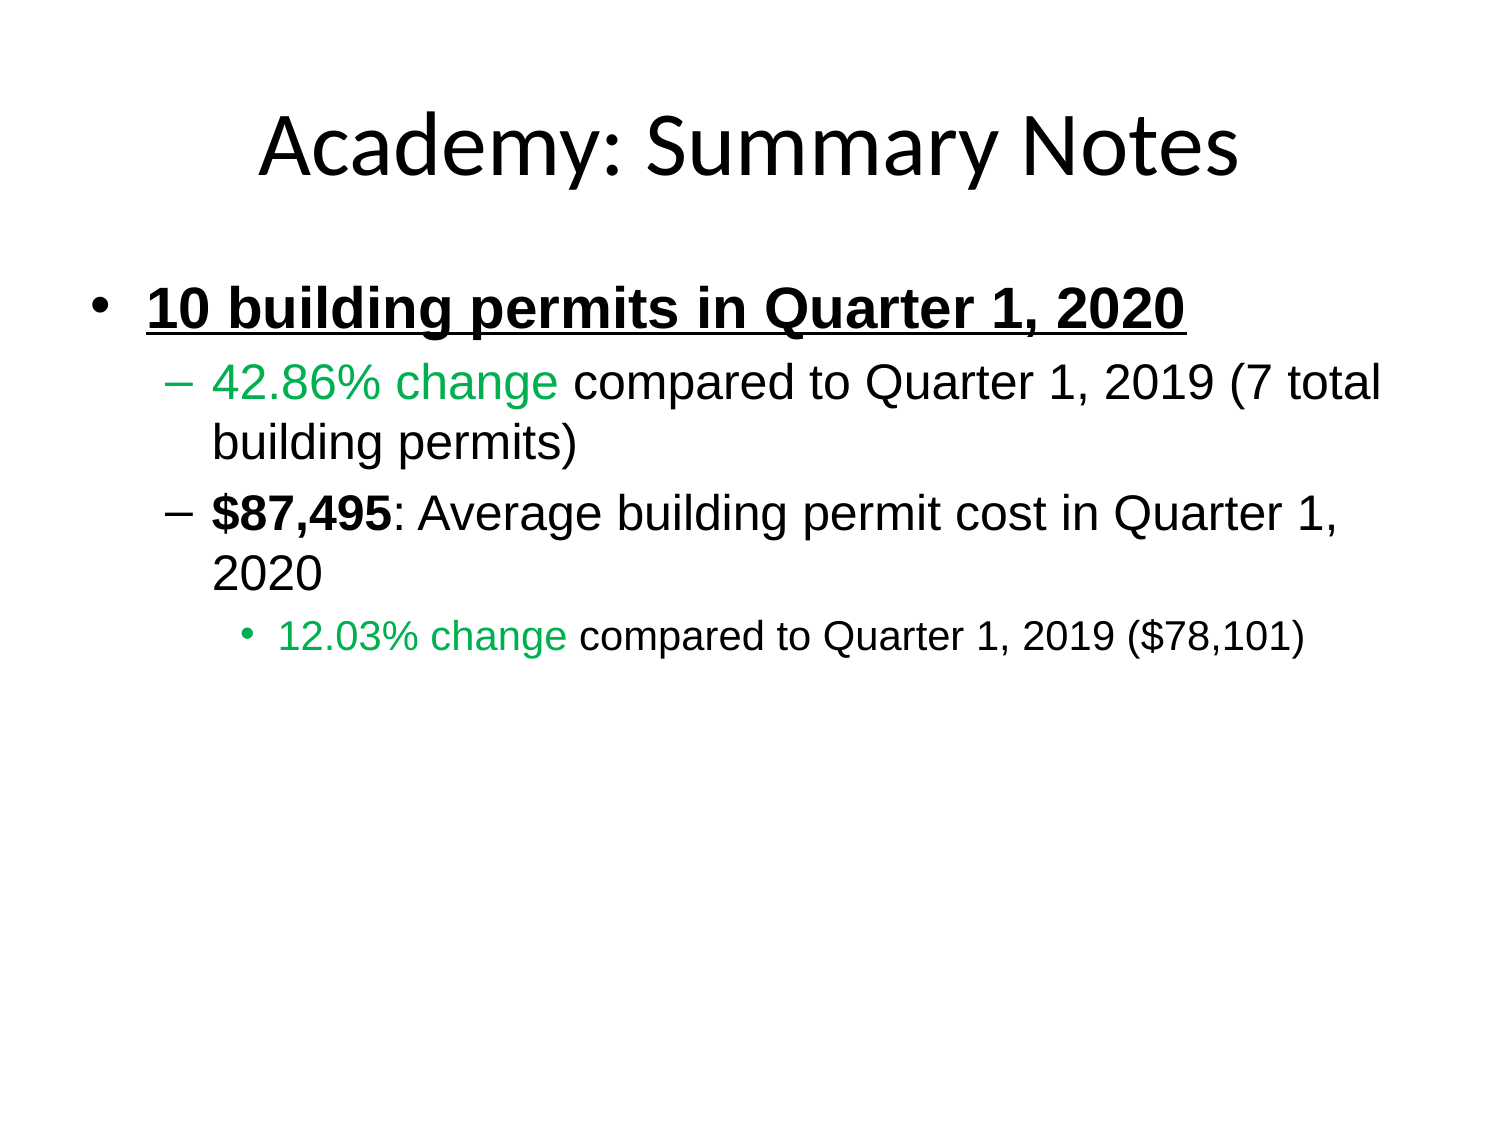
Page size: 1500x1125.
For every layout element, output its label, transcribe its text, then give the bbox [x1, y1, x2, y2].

title Academy: Summary Notes [75, 45, 1425, 233]
list 10 building permits in Quarter 1, 2020 42.86% change compared to Quarter 1, 2019 (7 total building permits) $87,495: Average building permit cost in Quarter 1, 2020 12.03% change compared to Quarter 1, 2019 ($78,101) [75, 262, 1425, 1005]
